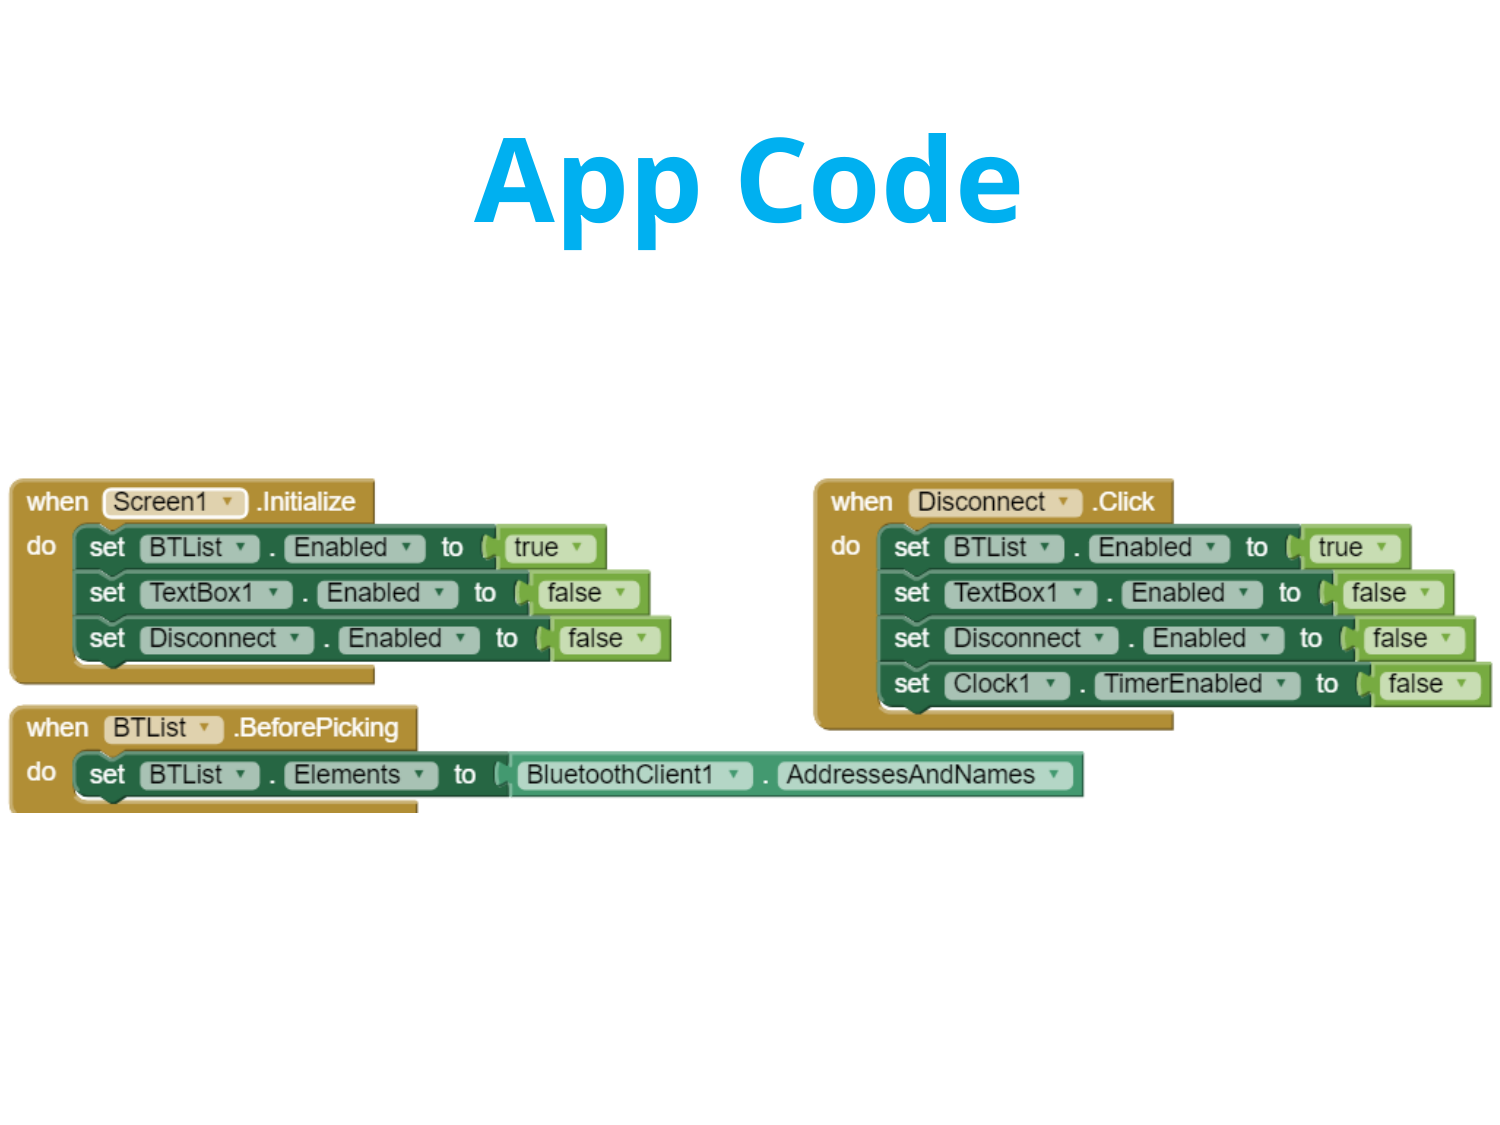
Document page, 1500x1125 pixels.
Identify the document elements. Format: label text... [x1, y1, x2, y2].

picture [0, 464, 1500, 813]
title App Code [109, 51, 1391, 301]
